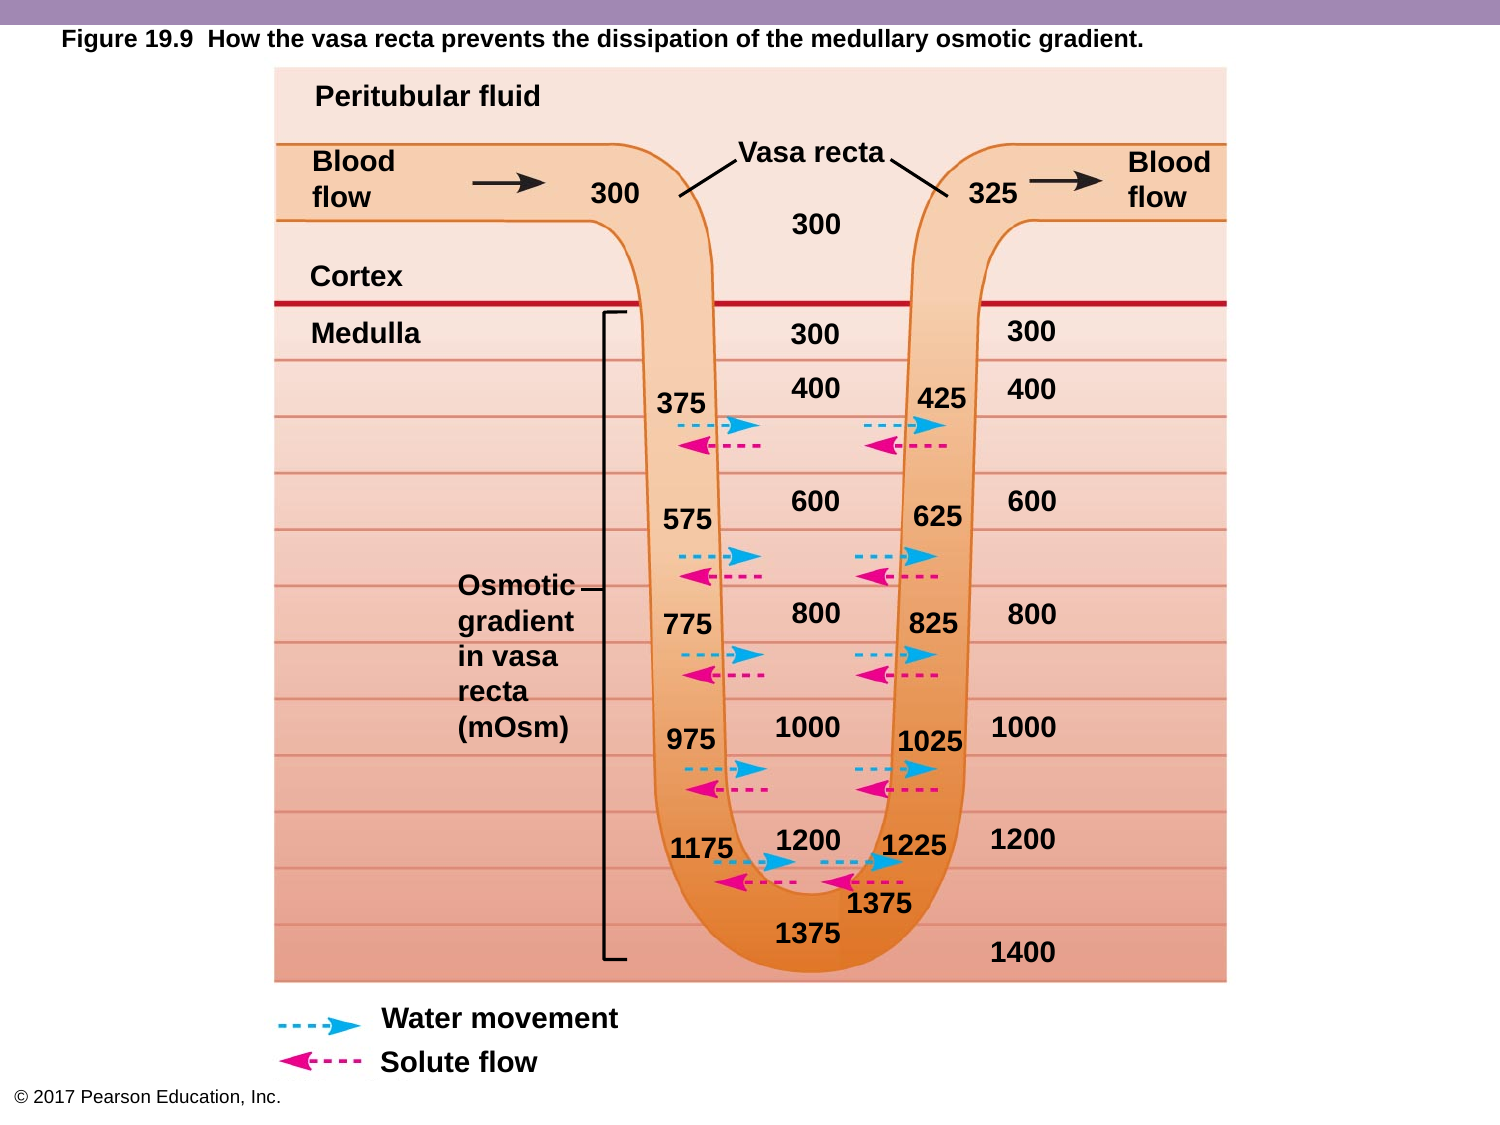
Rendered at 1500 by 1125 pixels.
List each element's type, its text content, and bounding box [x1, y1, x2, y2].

picture [263, 57, 1237, 1081]
title Figure 19.9 How the vasa recta prevents the dissipation of the medullary osmotic gradient. [46, 14, 1500, 61]
